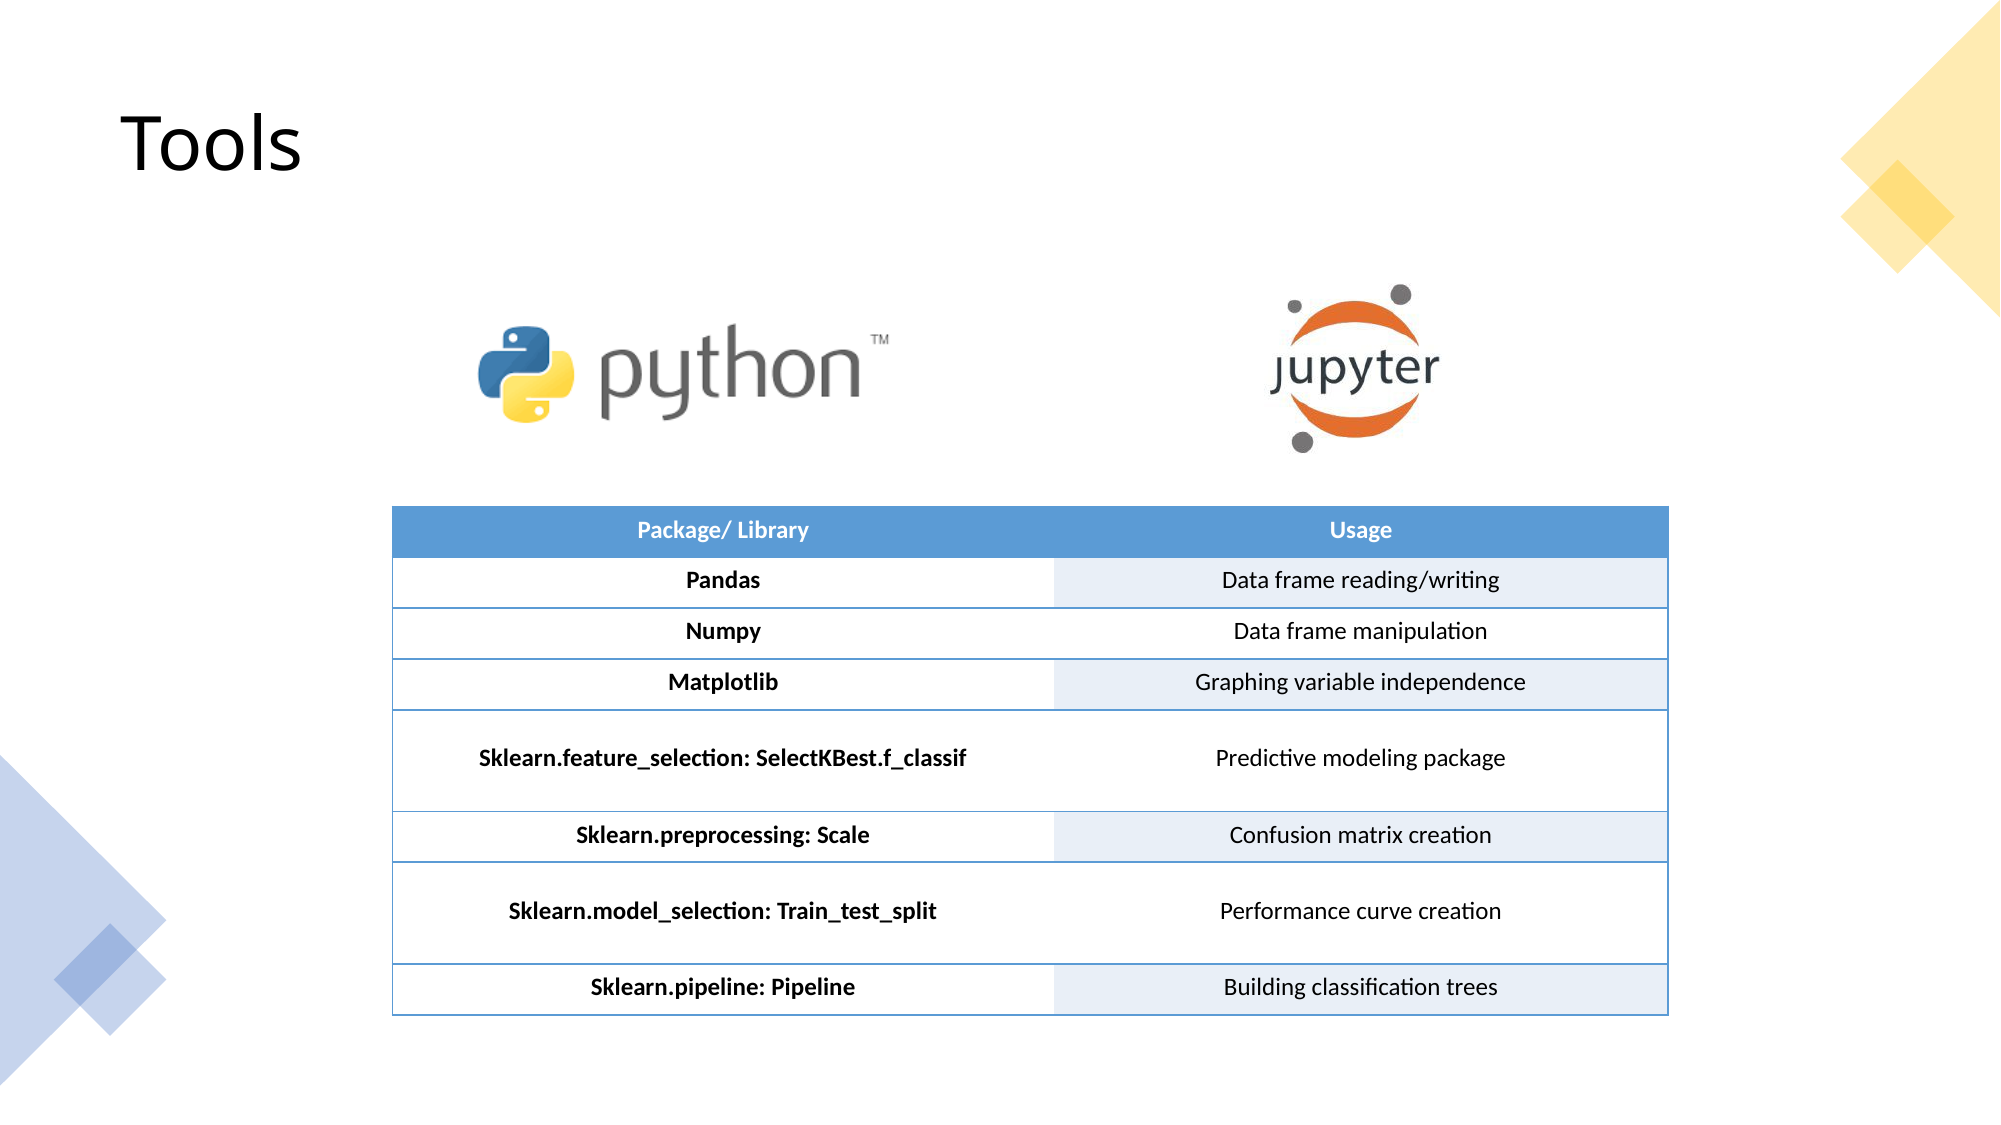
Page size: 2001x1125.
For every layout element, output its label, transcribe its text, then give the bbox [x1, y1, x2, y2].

table_cell Sklearn.preprocessing: Scale [393, 812, 1054, 861]
table_cell Performance curve creation [1054, 863, 1667, 963]
table_cell Data frame manipulation [1054, 609, 1667, 658]
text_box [1840, 0, 2000, 318]
table_cell Data frame reading/writing [1054, 558, 1667, 607]
table_cell Sklearn.model_selection: Train_test_split [393, 863, 1054, 963]
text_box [0, 754, 167, 1086]
table_cell Graphing variable independence [1054, 660, 1667, 709]
table_cell Pandas [393, 558, 1054, 607]
table_cell Sklearn.pipeline: Pipeline [393, 965, 1054, 1014]
table_cell Confusion matrix creation [1054, 812, 1667, 861]
title Tools [105, 52, 1840, 240]
picture [476, 267, 891, 499]
table_cell Matplotlib [393, 660, 1054, 709]
table_header Usage [1054, 507, 1667, 556]
table_cell Sklearn.feature_selection: SelectKBest.f_classif [393, 711, 1054, 811]
table_header Package/ Library [393, 507, 1054, 556]
table_cell Predictive modeling package [1054, 711, 1667, 811]
text_box [0, 0, 2000, 1125]
table_cell Numpy [393, 609, 1054, 658]
table_cell Building classification trees [1054, 965, 1667, 1014]
picture [1109, 267, 1592, 470]
